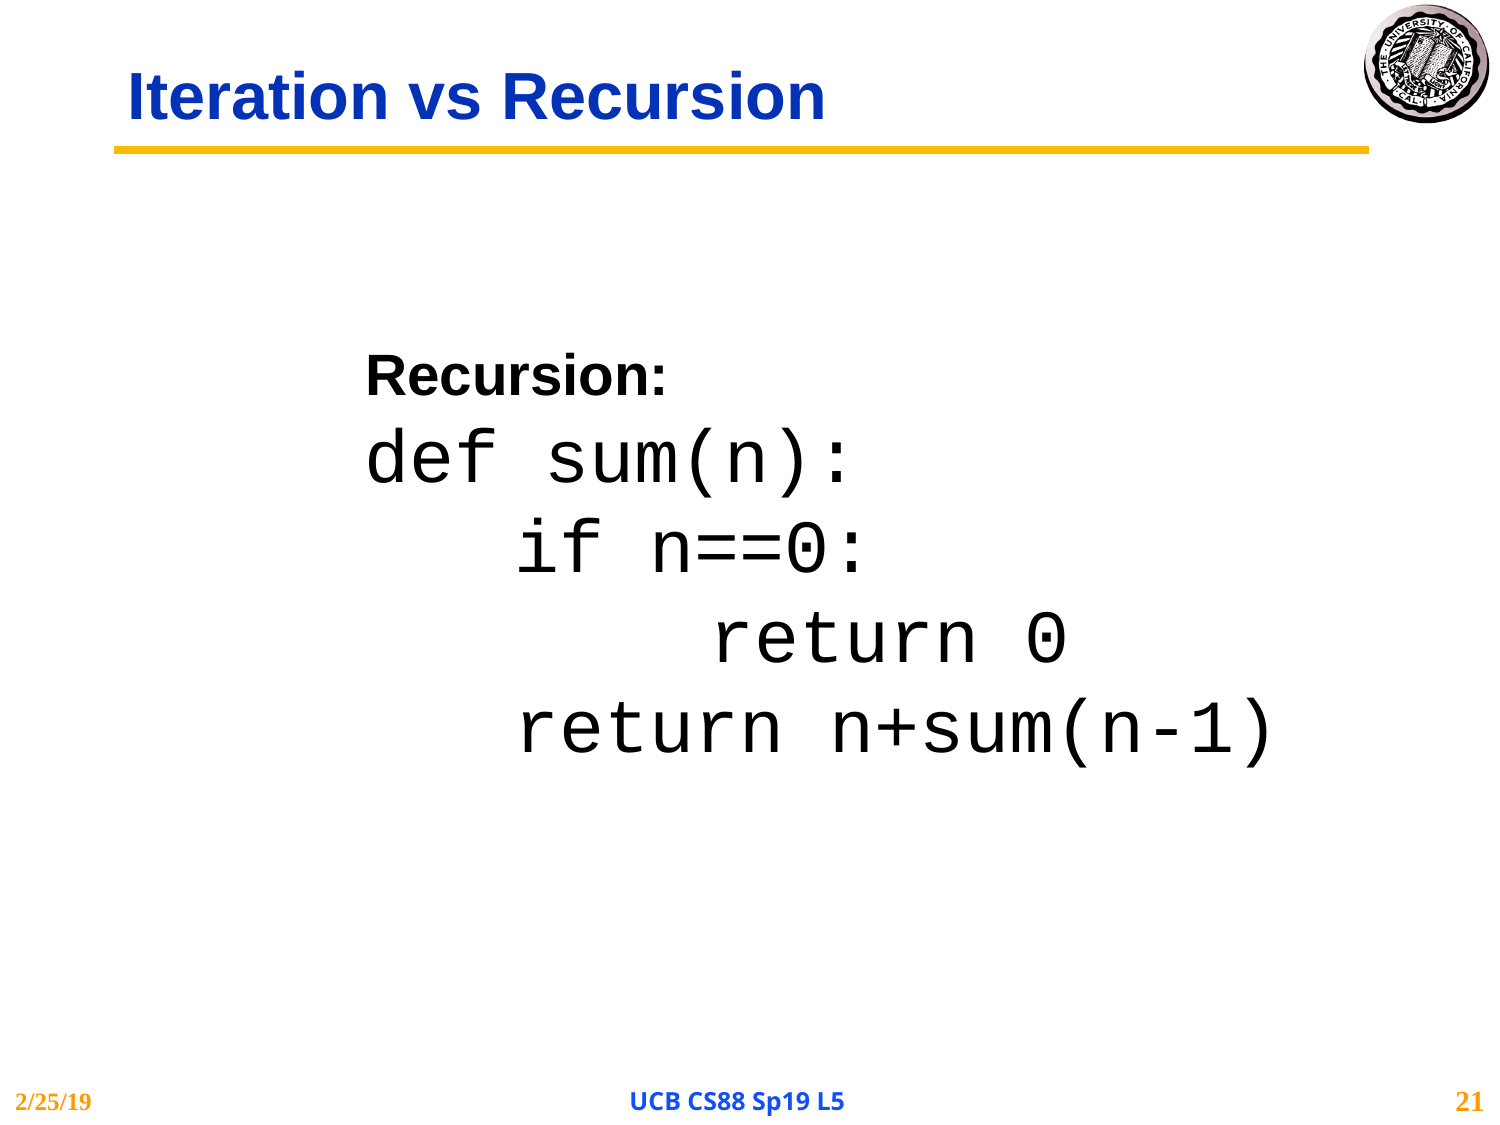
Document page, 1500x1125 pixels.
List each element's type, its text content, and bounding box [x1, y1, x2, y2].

picture [1350, 0, 1500, 127]
text_box Recursion: [350, 337, 688, 413]
footer UCB CS88 Sp19 L5 [500, 1074, 975, 1125]
title Iteration vs Recursion [112, 37, 1375, 159]
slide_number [0, 1074, 250, 1125]
slide_number 21 [1412, 1074, 1500, 1125]
text_box def sum(n): if n==0: return 0 return n+sum(n-1) [350, 399, 1375, 865]
